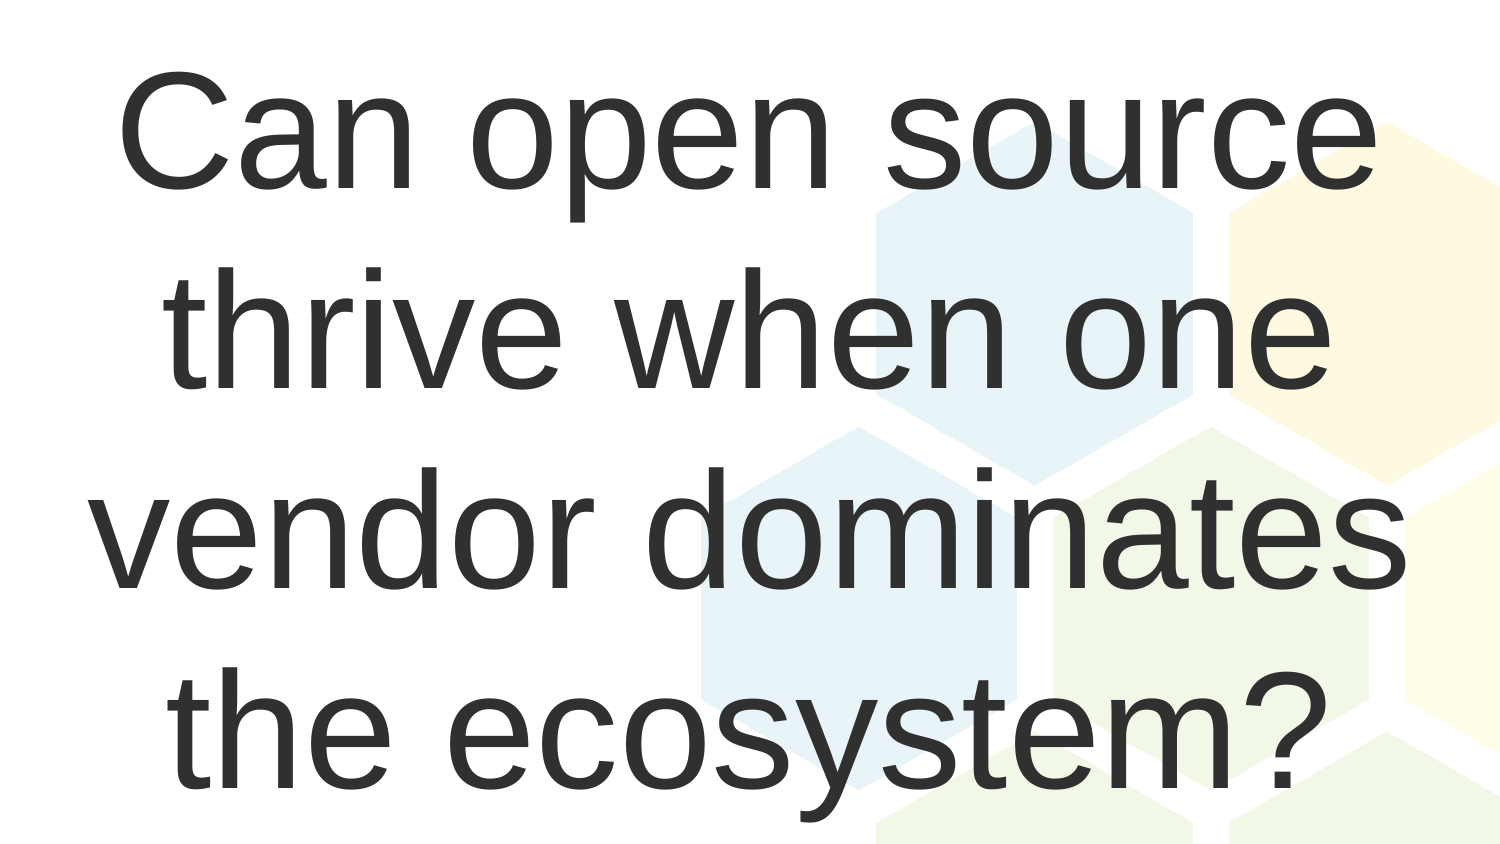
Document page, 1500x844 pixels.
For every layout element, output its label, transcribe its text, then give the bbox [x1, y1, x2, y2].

text_box Can open source thrive when one vendor dominates the ecosystem? [51, 24, 1449, 820]
picture [0, 0, 1500, 844]
